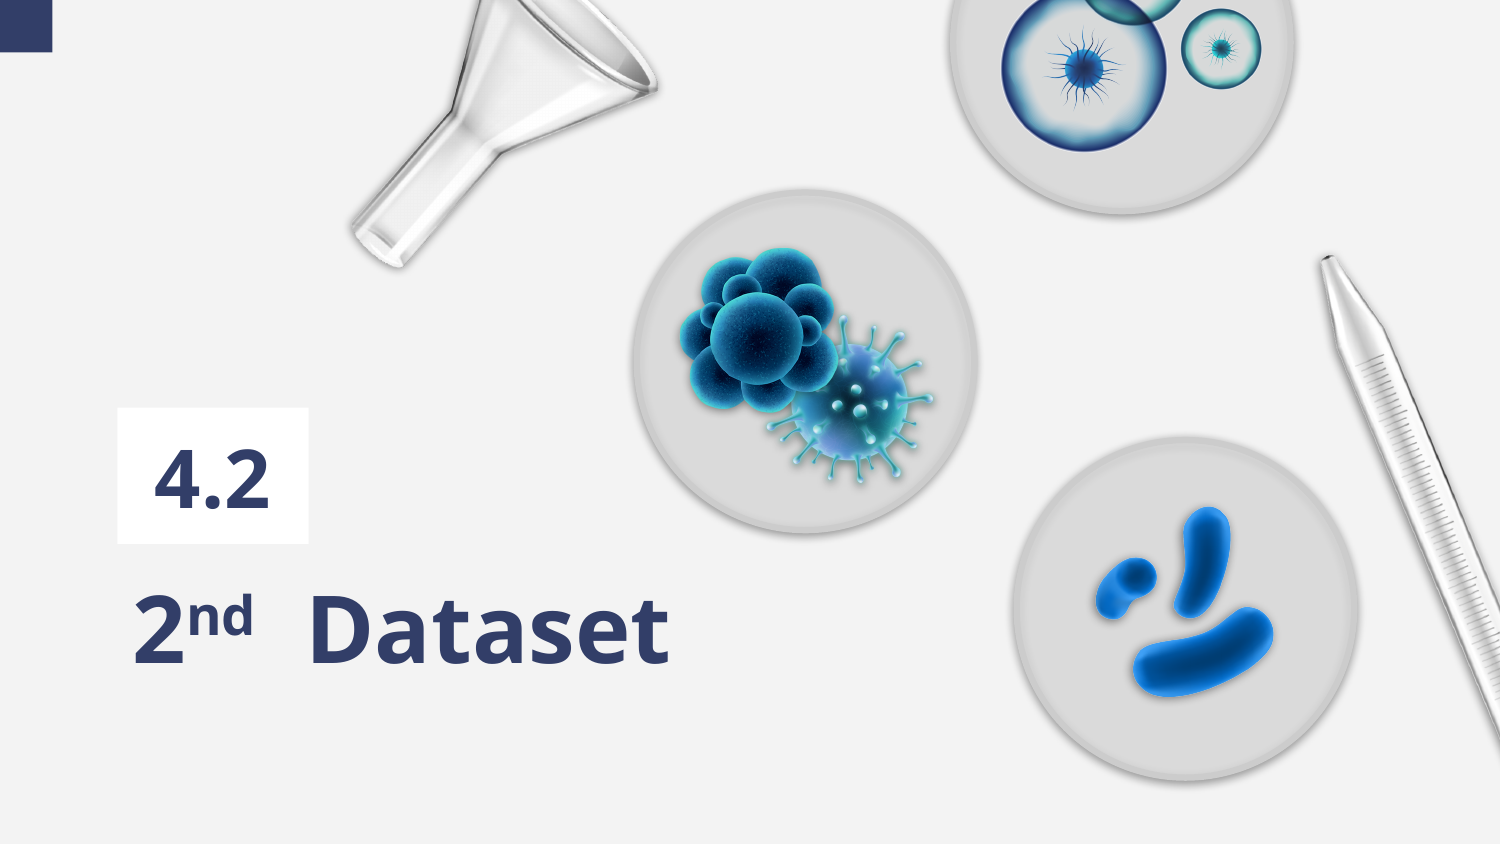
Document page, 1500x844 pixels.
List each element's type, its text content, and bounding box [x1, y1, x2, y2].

title 4.2 [117, 407, 309, 544]
picture [954, 0, 1282, 211]
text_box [567, 123, 1044, 600]
picture [271, 0, 696, 336]
picture [1270, 234, 1500, 833]
title 2nd Dataset [117, 554, 765, 686]
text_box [1016, 439, 1355, 778]
